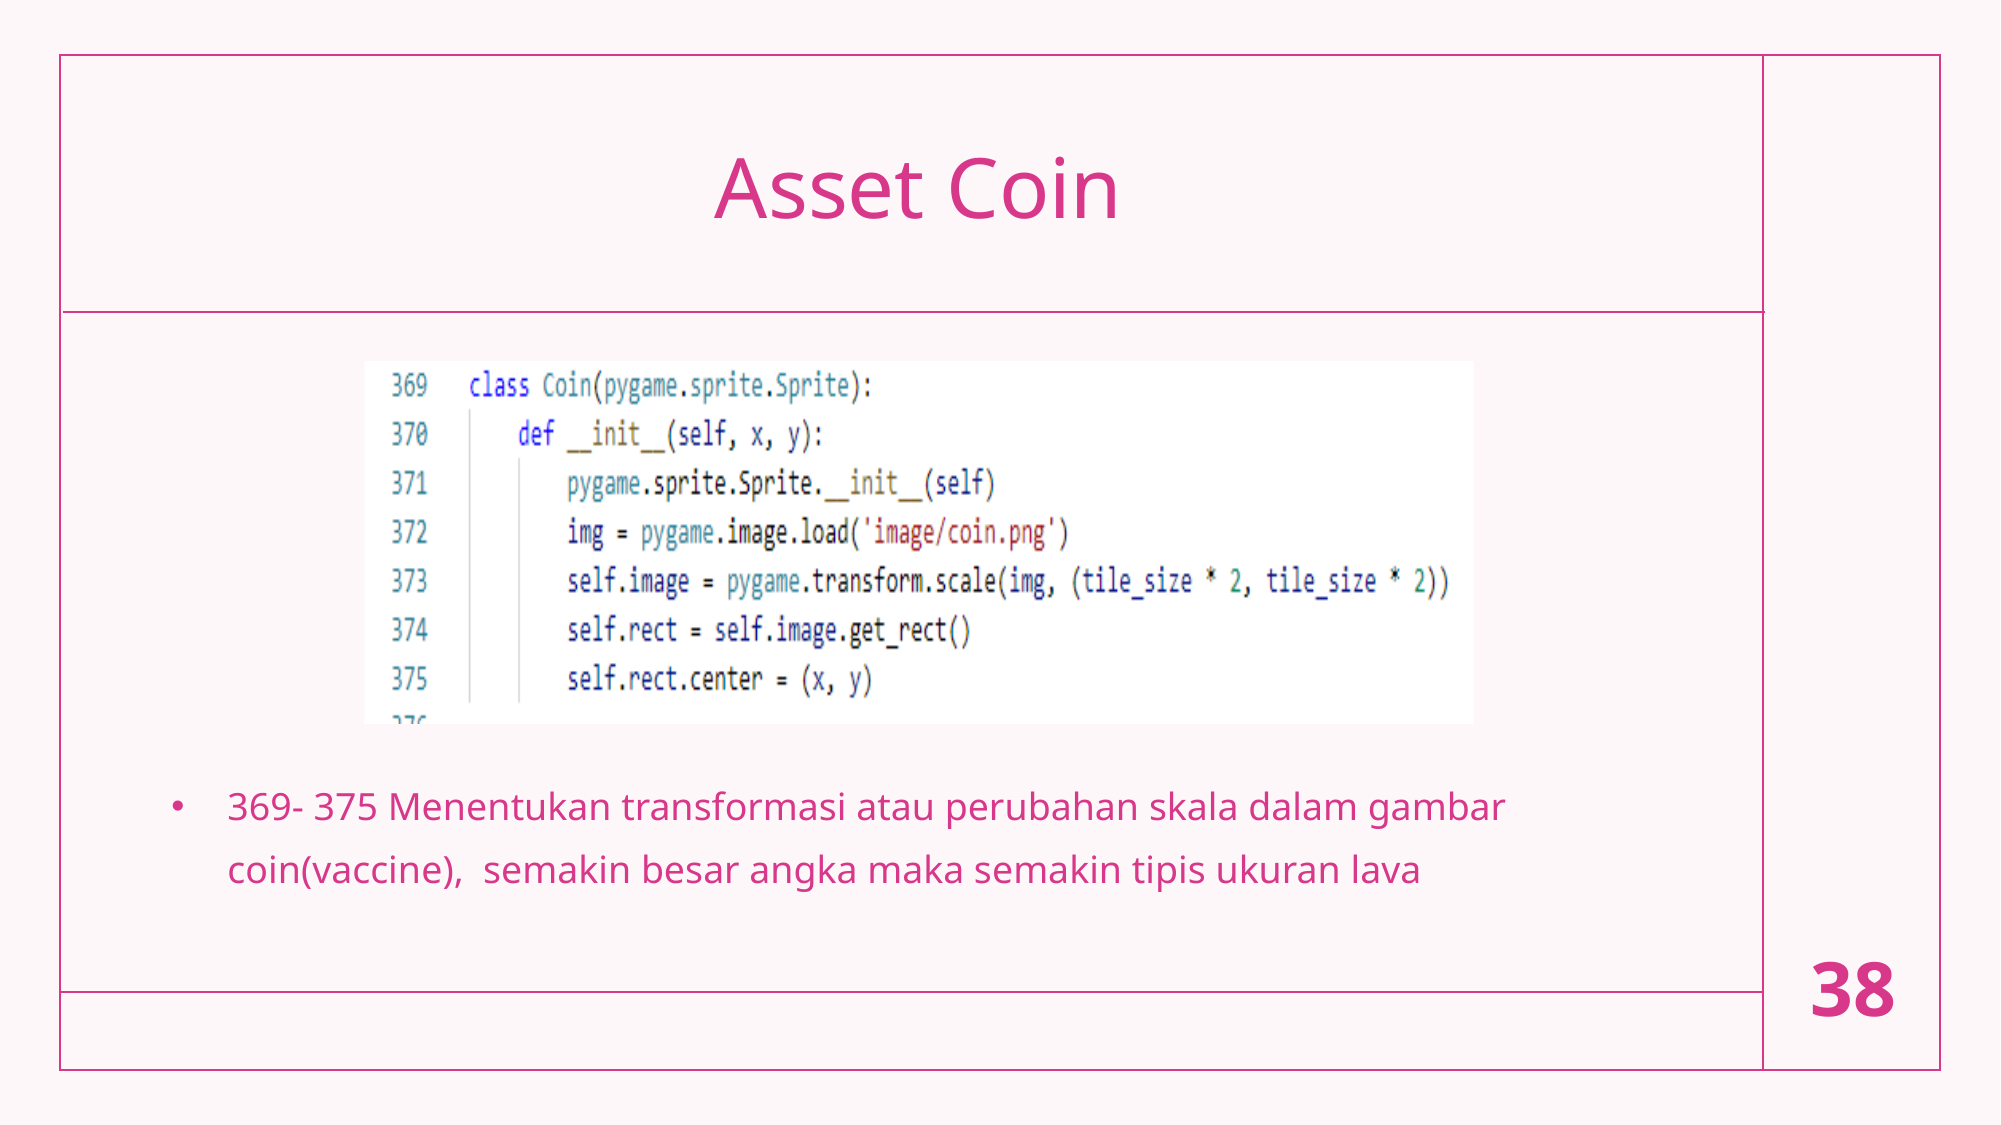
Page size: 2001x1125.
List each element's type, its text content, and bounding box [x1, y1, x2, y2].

picture [363, 360, 1474, 725]
list 369- 375 Menentukan transformasi atau perubahan skala dalam gambar coin(vaccine), semakin besar angka maka semakin tipis ukuran lava [137, 757, 1701, 944]
slide_number 38 [1775, 930, 1932, 1055]
title Asset Coin [137, 89, 1701, 294]
